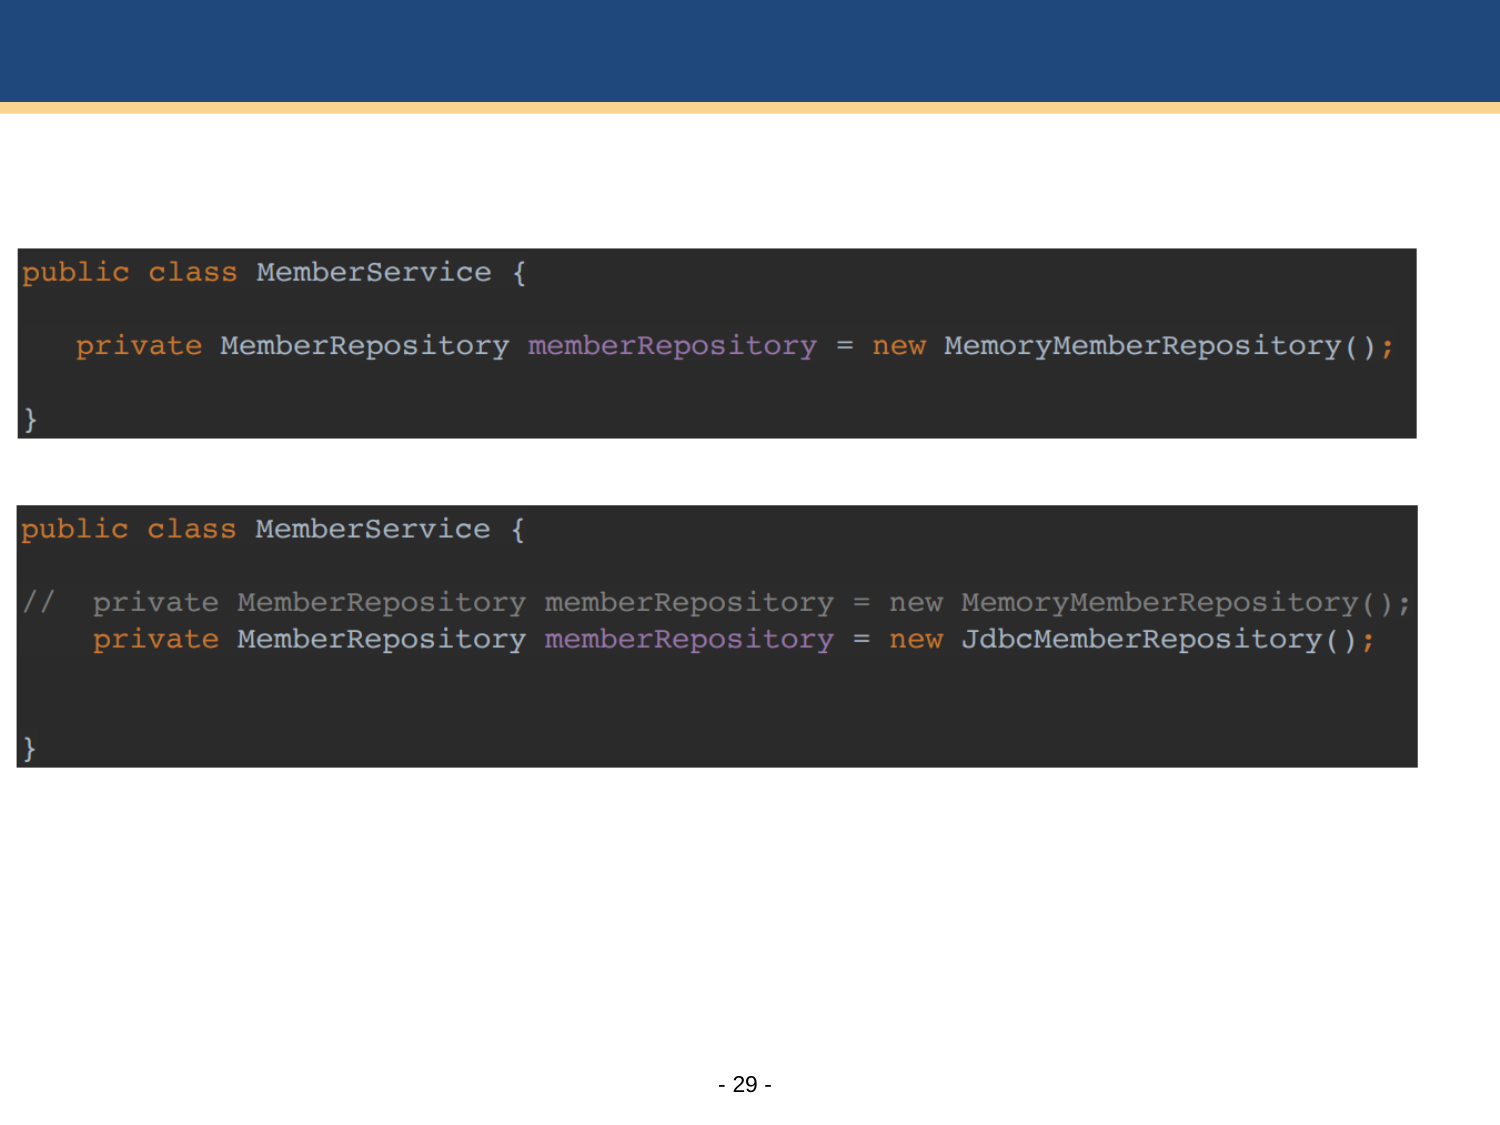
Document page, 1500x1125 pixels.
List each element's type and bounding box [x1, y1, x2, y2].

picture [0, 154, 1500, 971]
